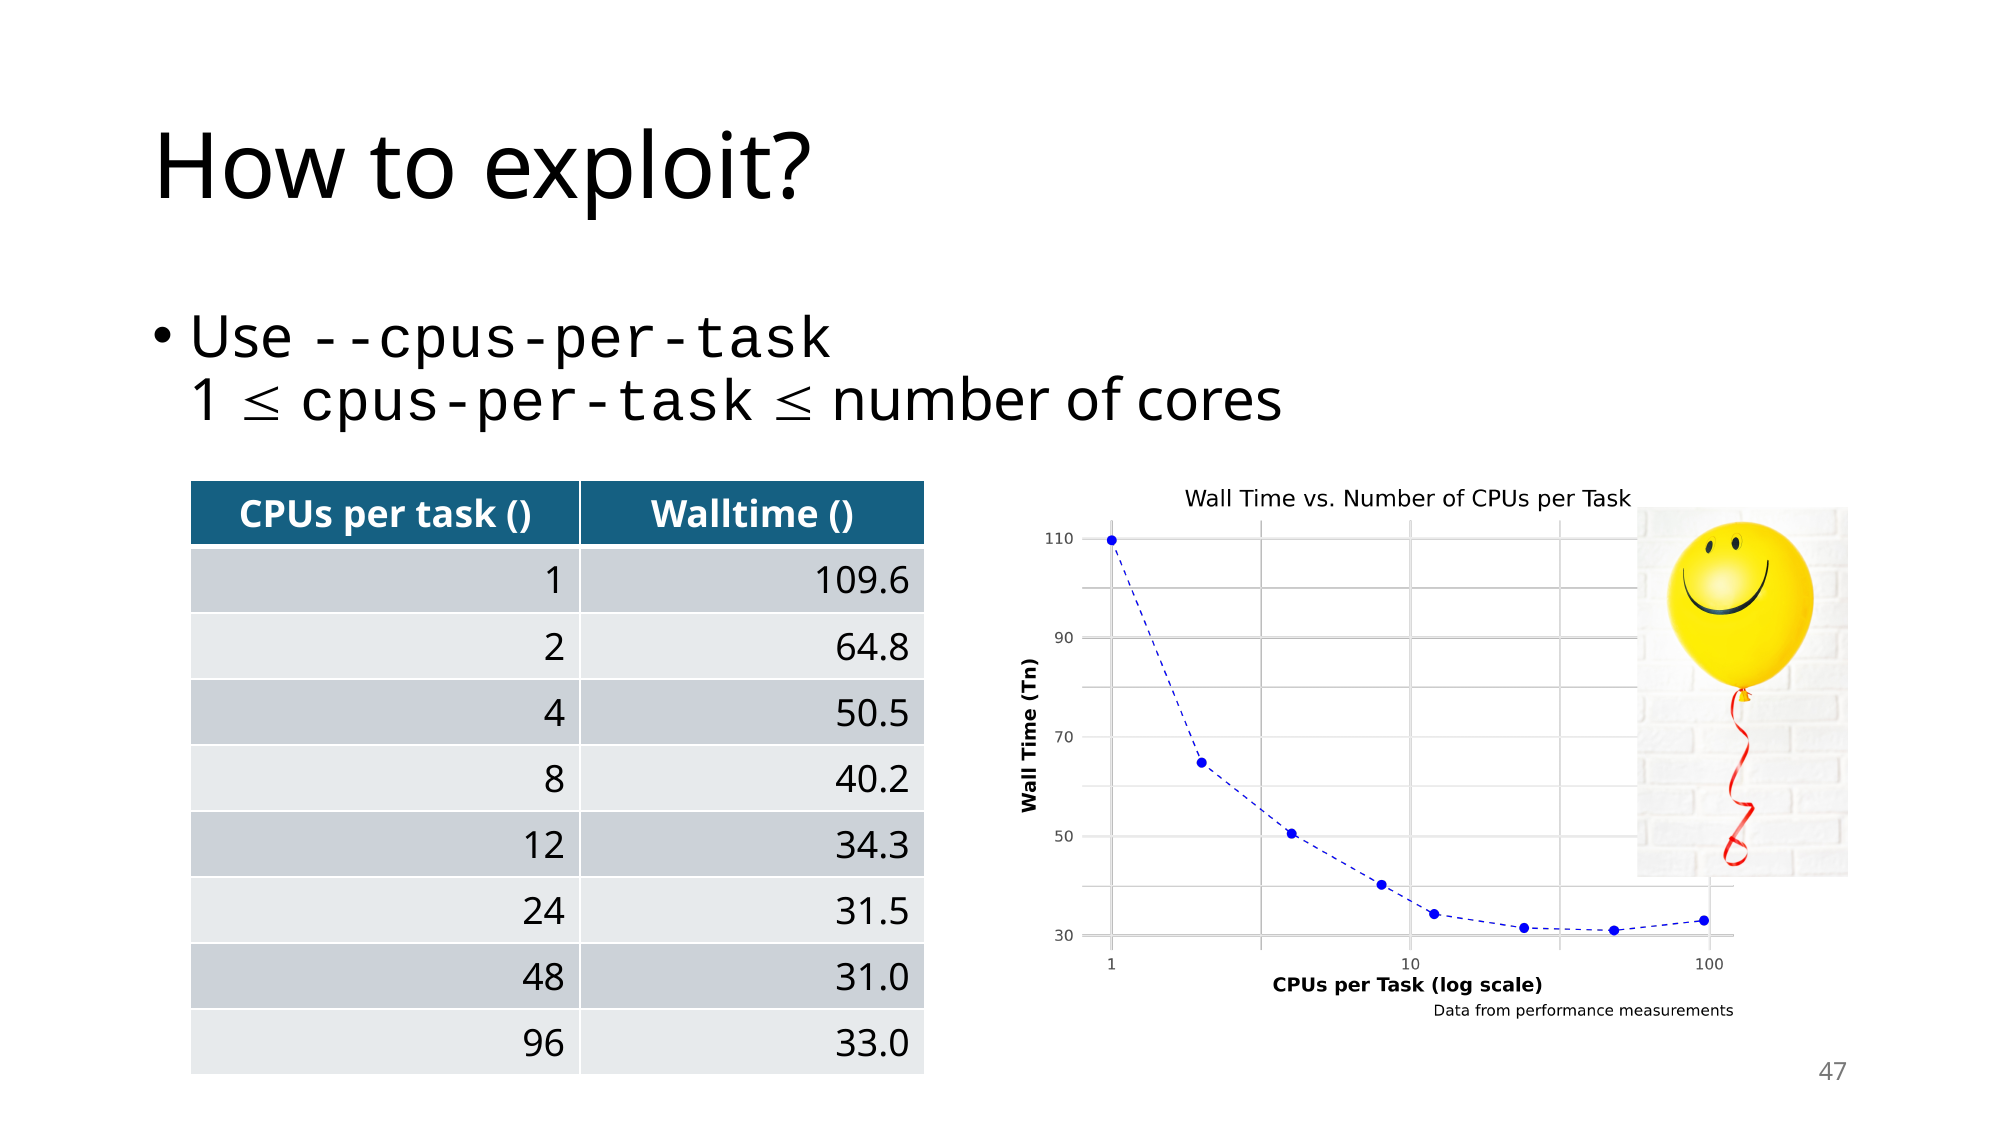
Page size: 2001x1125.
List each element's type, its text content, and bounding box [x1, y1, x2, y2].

list Use --cpus-per-task 1  cpus-per-task  number of cores [137, 299, 1863, 1014]
picture [1012, 479, 1849, 1029]
title How to exploit? [137, 59, 1863, 278]
slide_number 47 [1412, 1042, 1863, 1103]
